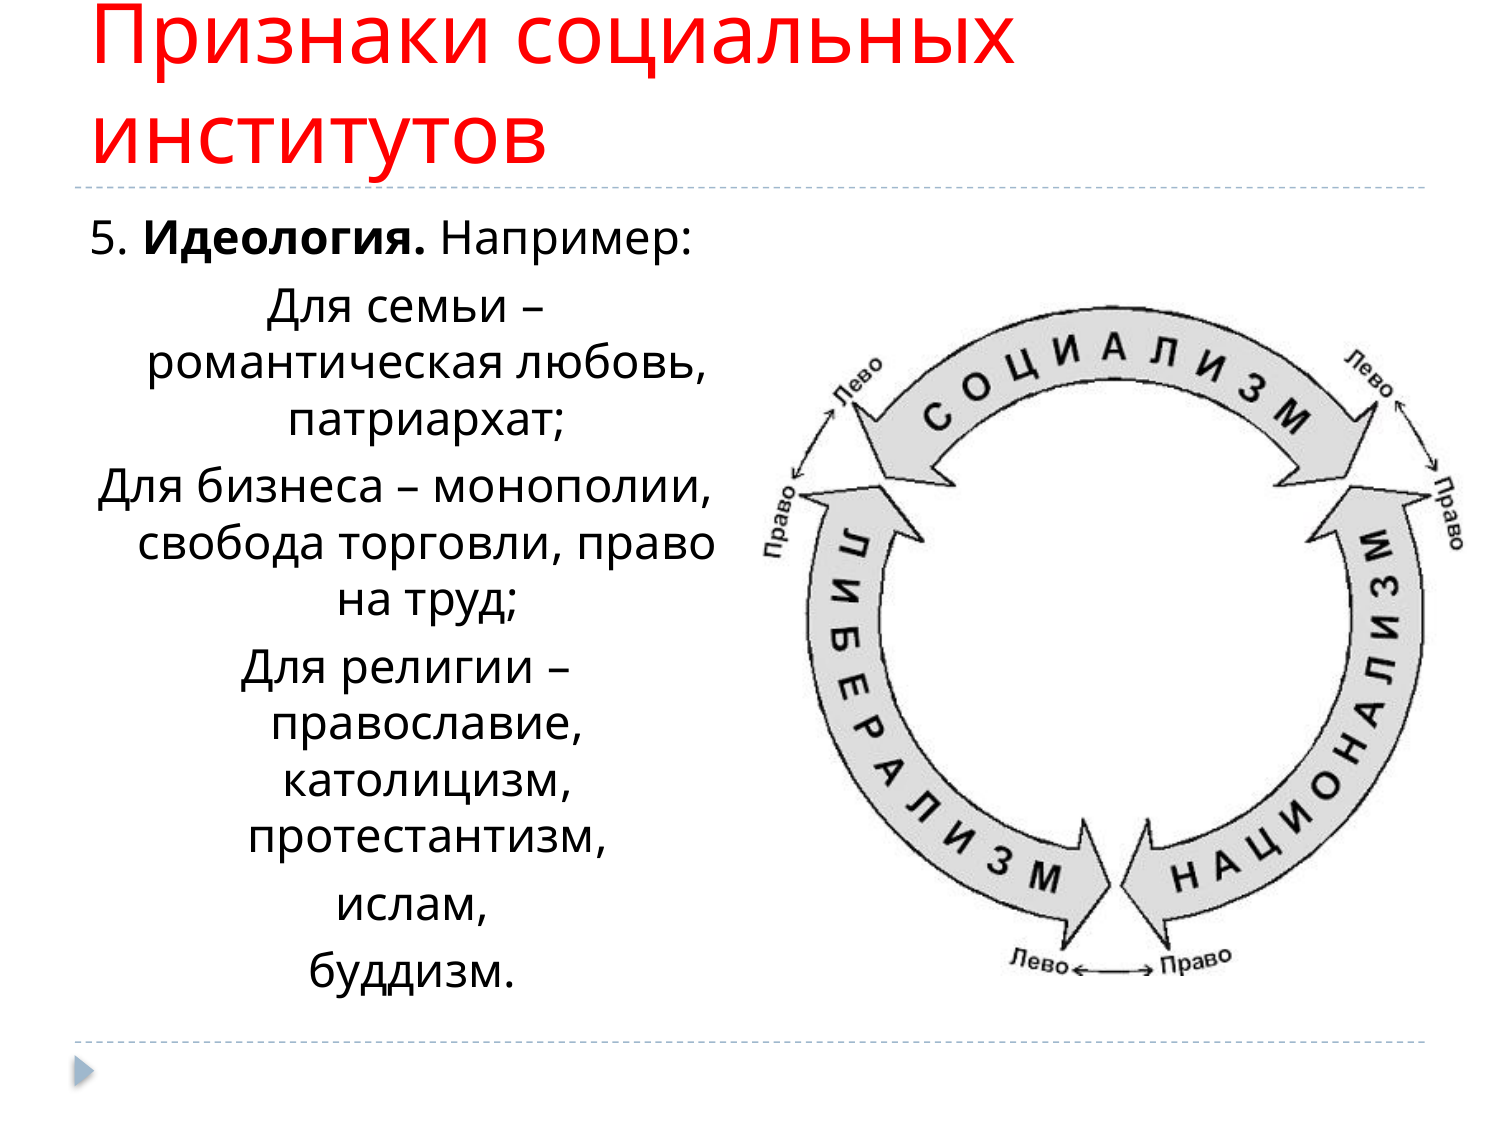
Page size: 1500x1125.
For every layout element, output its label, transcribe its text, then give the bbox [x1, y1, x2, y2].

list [749, 302, 1469, 977]
title Признаки социальных институтов [75, 37, 1425, 188]
list 5. Идеология. Например: Для семьи – романтическая любовь, патриархат; Для бизнеса – монополии, свобода торговли, право на труд; Для религии – православие, католицизм, протестантизм, ислам, буддизм. [75, 200, 738, 1010]
